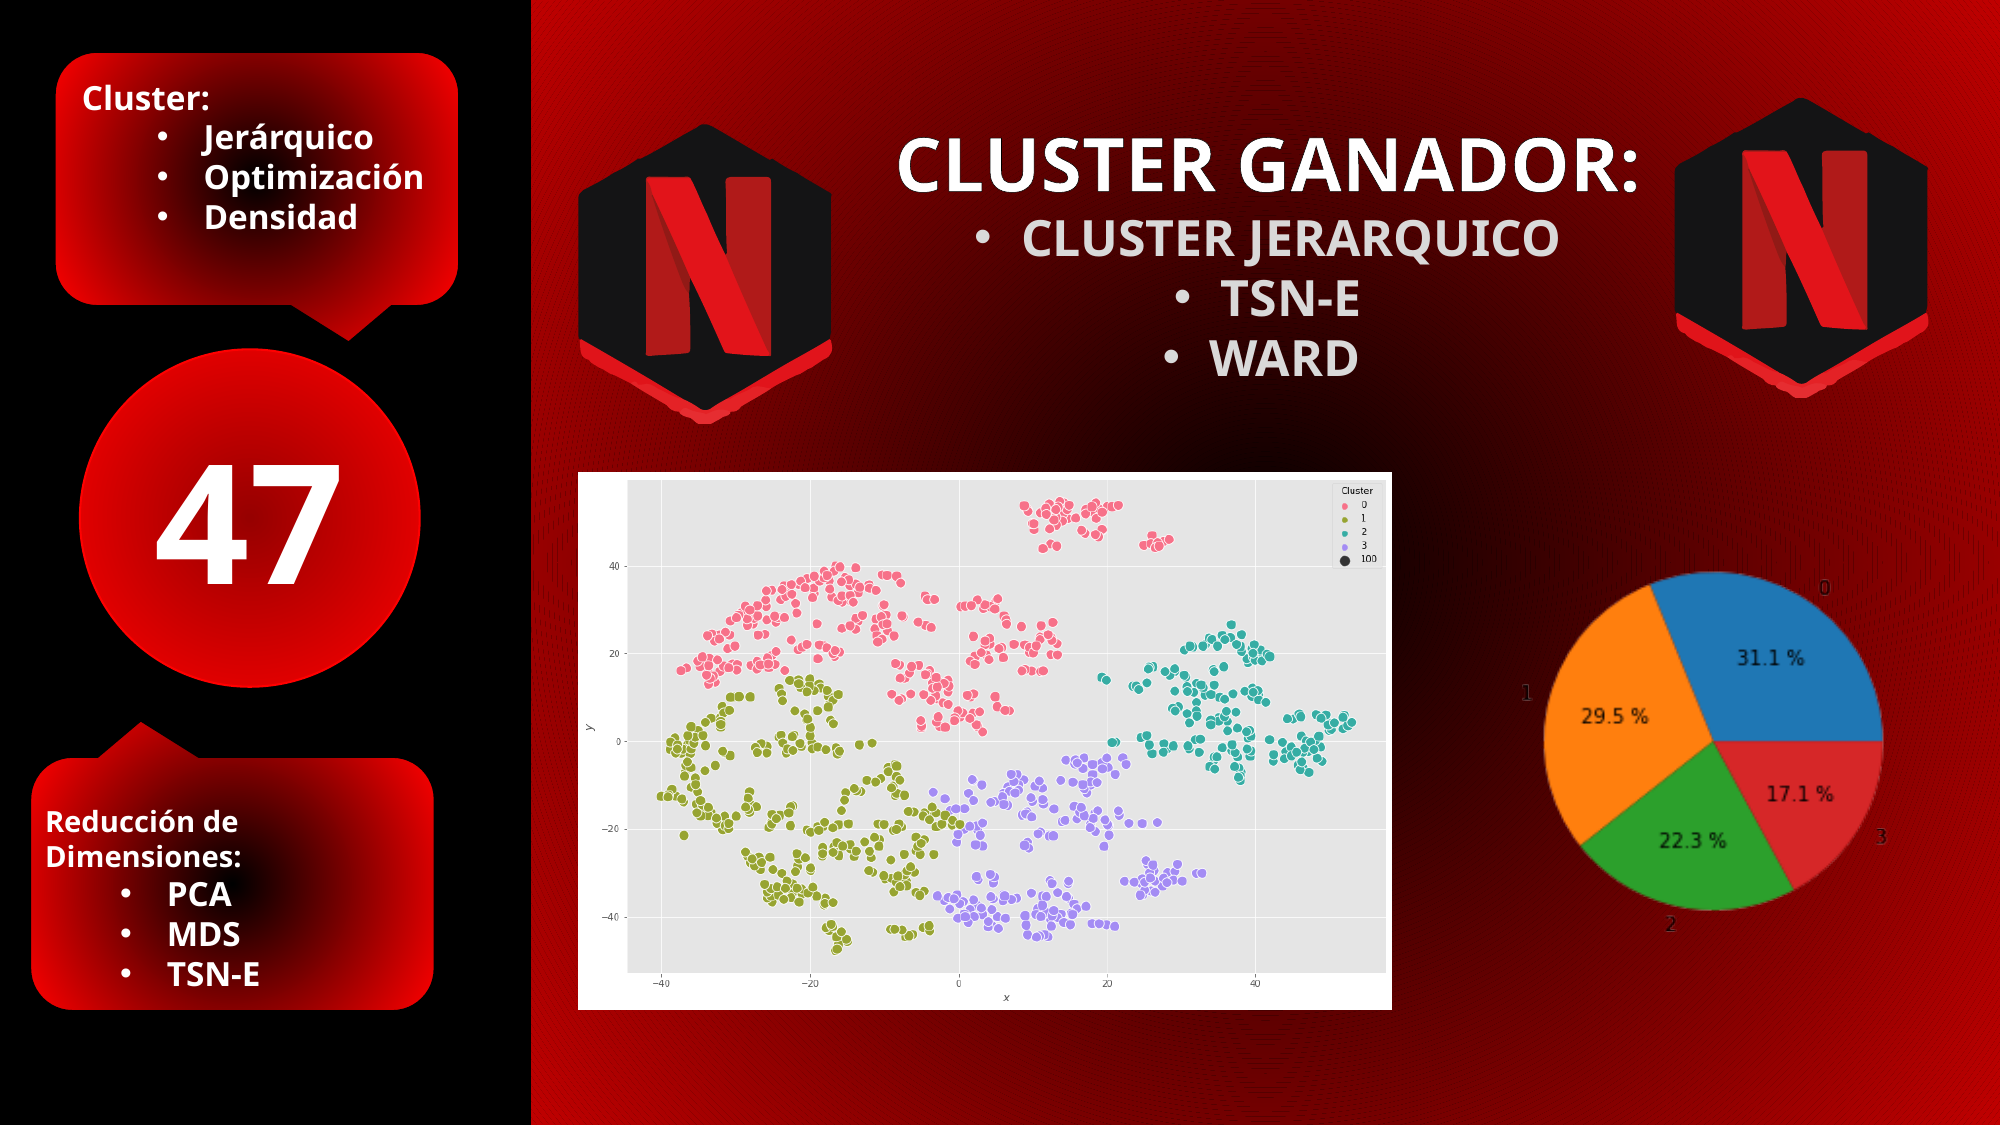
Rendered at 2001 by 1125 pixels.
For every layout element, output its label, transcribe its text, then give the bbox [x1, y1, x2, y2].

picture [578, 123, 833, 424]
picture [1488, 517, 1938, 967]
text_box CLUSTER GANADOR: CLUSTER JERARQUICO TSN-E WARD [879, 109, 1657, 395]
text_box Reducción de Dimensiones: PCA MDS TSN-E [30, 795, 450, 1001]
text_box [43, 1001, 422, 1013]
picture [1674, 97, 1929, 398]
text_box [79, 349, 420, 687]
text_box [531, 0, 2000, 1125]
text_box Cluster: Jerárquico Optimización Densidad [53, 50, 461, 344]
text_box [29, 719, 436, 977]
picture [578, 472, 1392, 1010]
